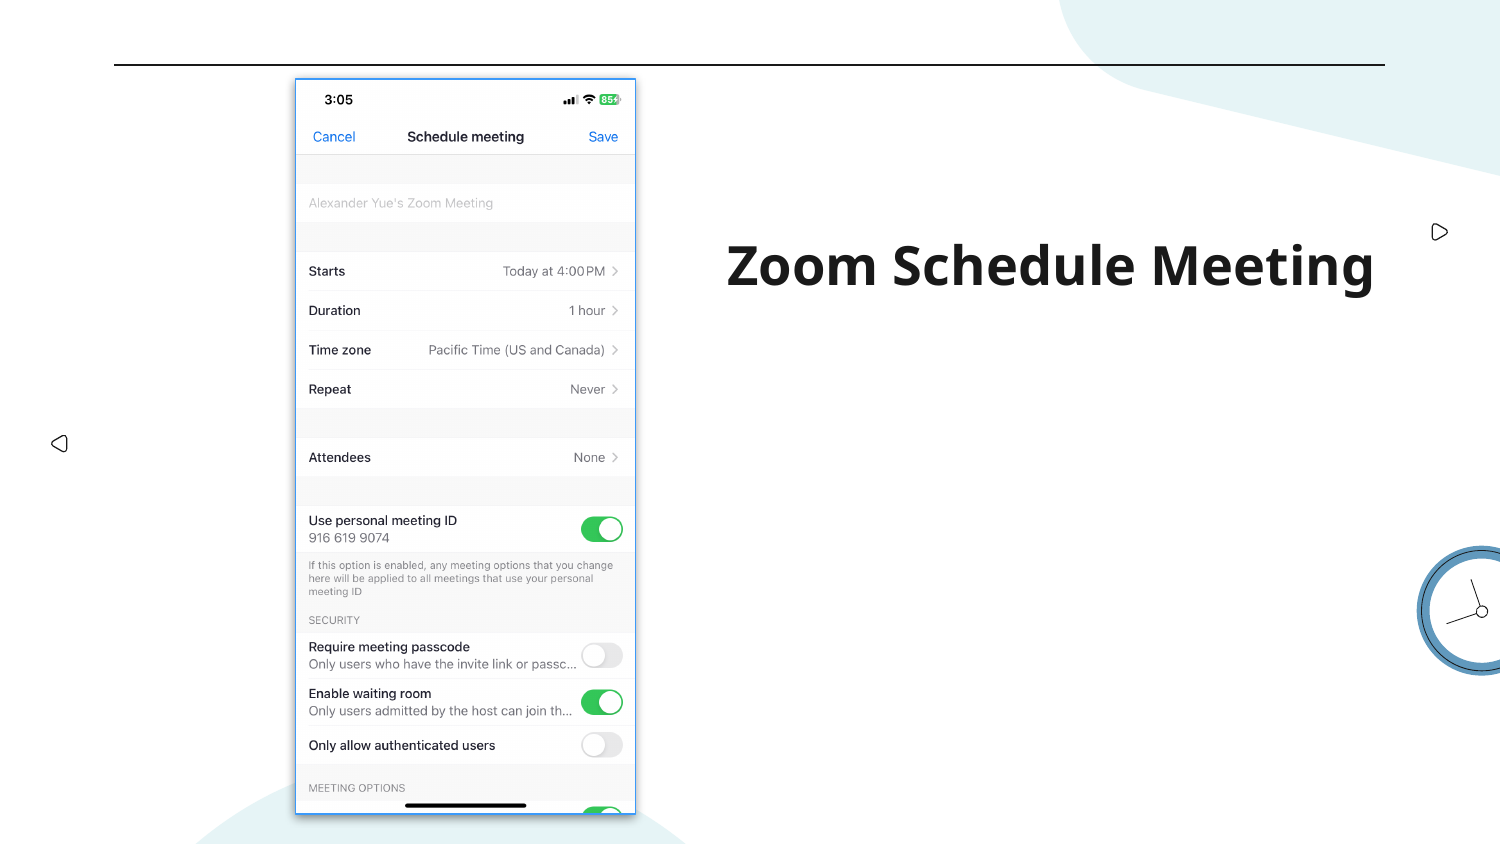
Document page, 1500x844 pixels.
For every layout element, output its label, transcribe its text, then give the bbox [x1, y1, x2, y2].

picture [295, 79, 636, 814]
title Zoom Schedule Meeting [712, 227, 1461, 311]
